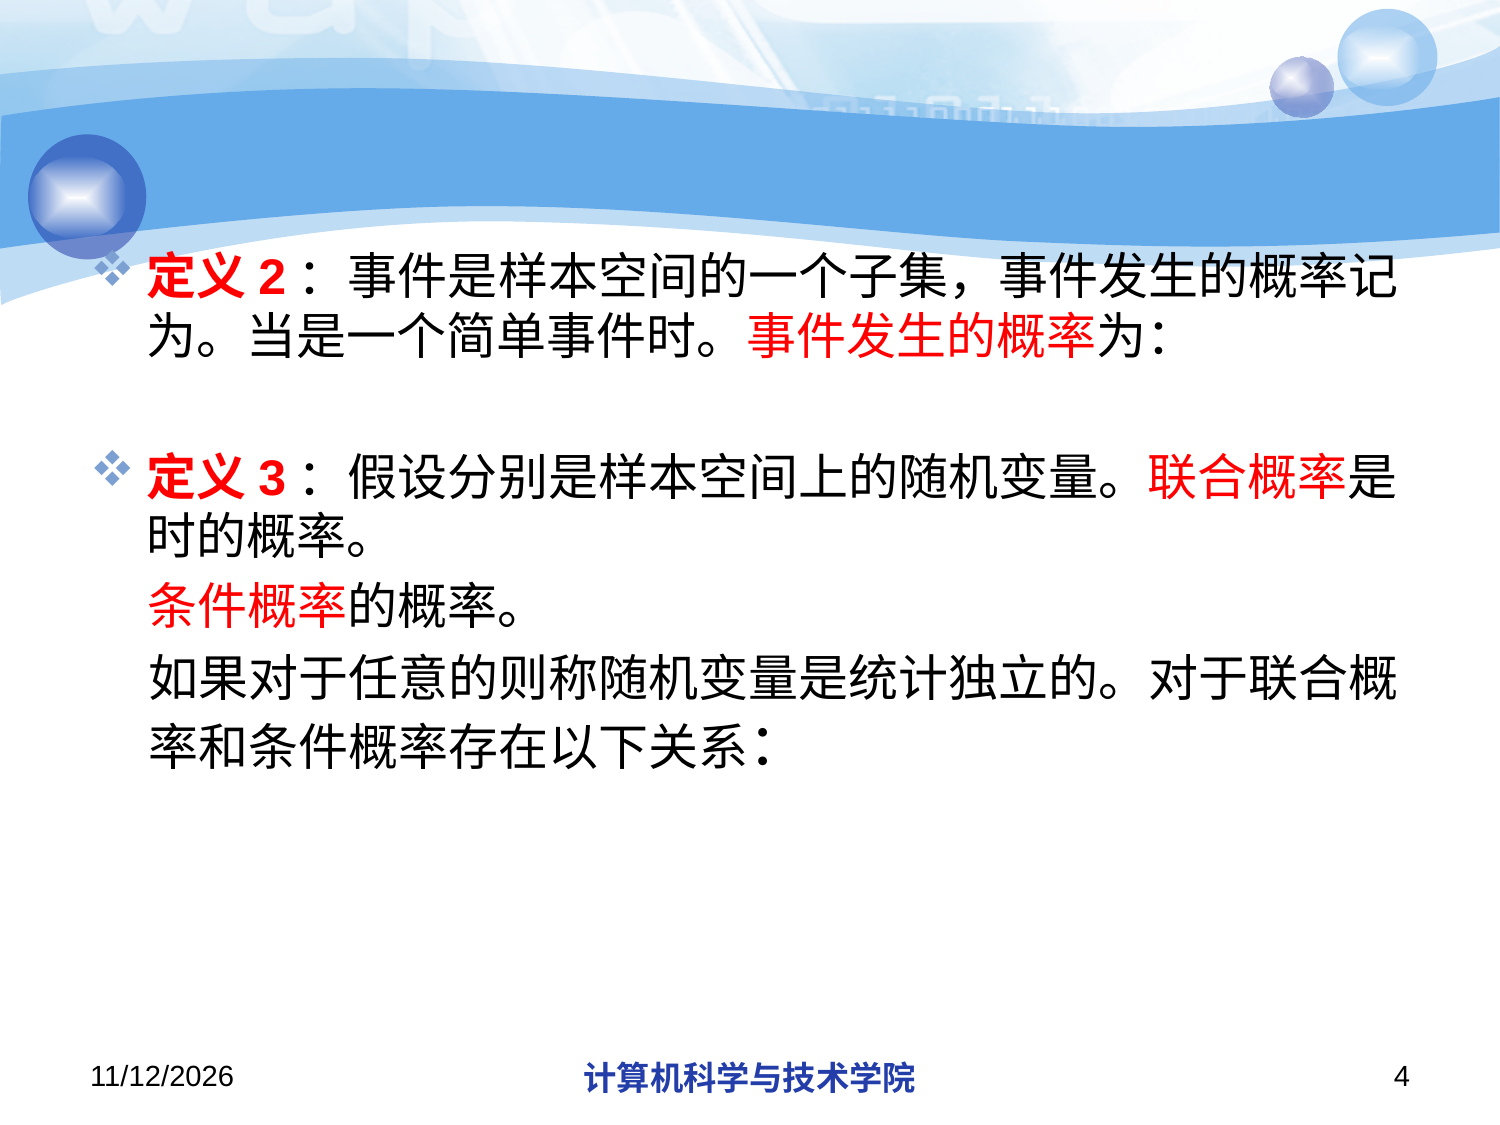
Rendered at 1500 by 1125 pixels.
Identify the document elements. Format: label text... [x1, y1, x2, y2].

slide_number 4 [1074, 1049, 1426, 1103]
picture [0, 0, 1500, 113]
footer 计算机科学与技术学院 [512, 1049, 988, 1103]
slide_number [74, 1049, 426, 1103]
